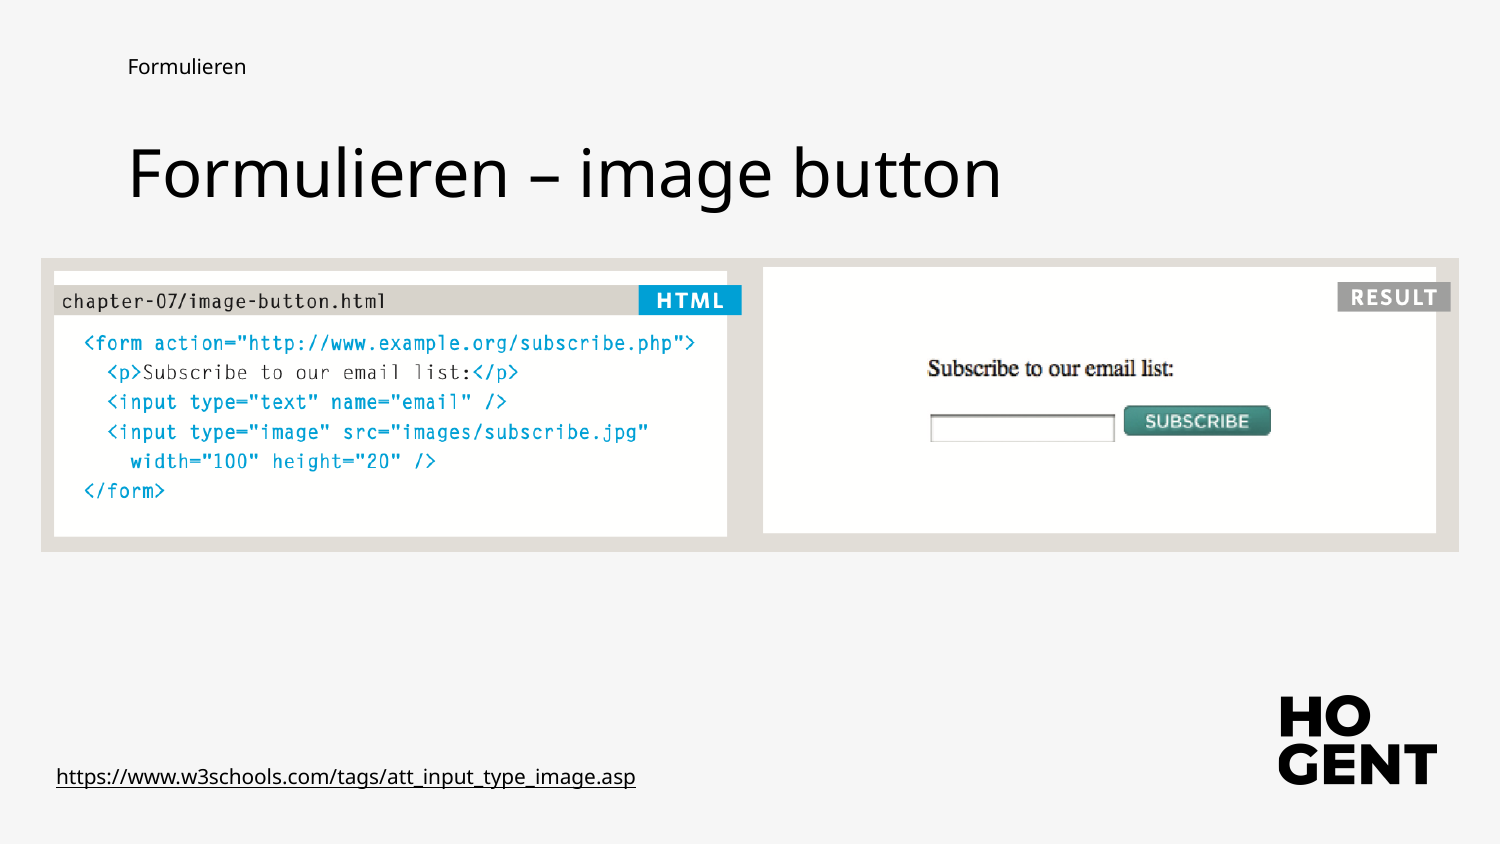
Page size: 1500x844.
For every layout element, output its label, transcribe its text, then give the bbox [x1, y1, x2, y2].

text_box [41, 258, 1459, 553]
text_box https://www.w3schools.com/tags/att_input_type_image.asp [41, 756, 792, 800]
text_box Formulieren – image button [112, 122, 1388, 236]
list Formulieren [112, 46, 788, 100]
